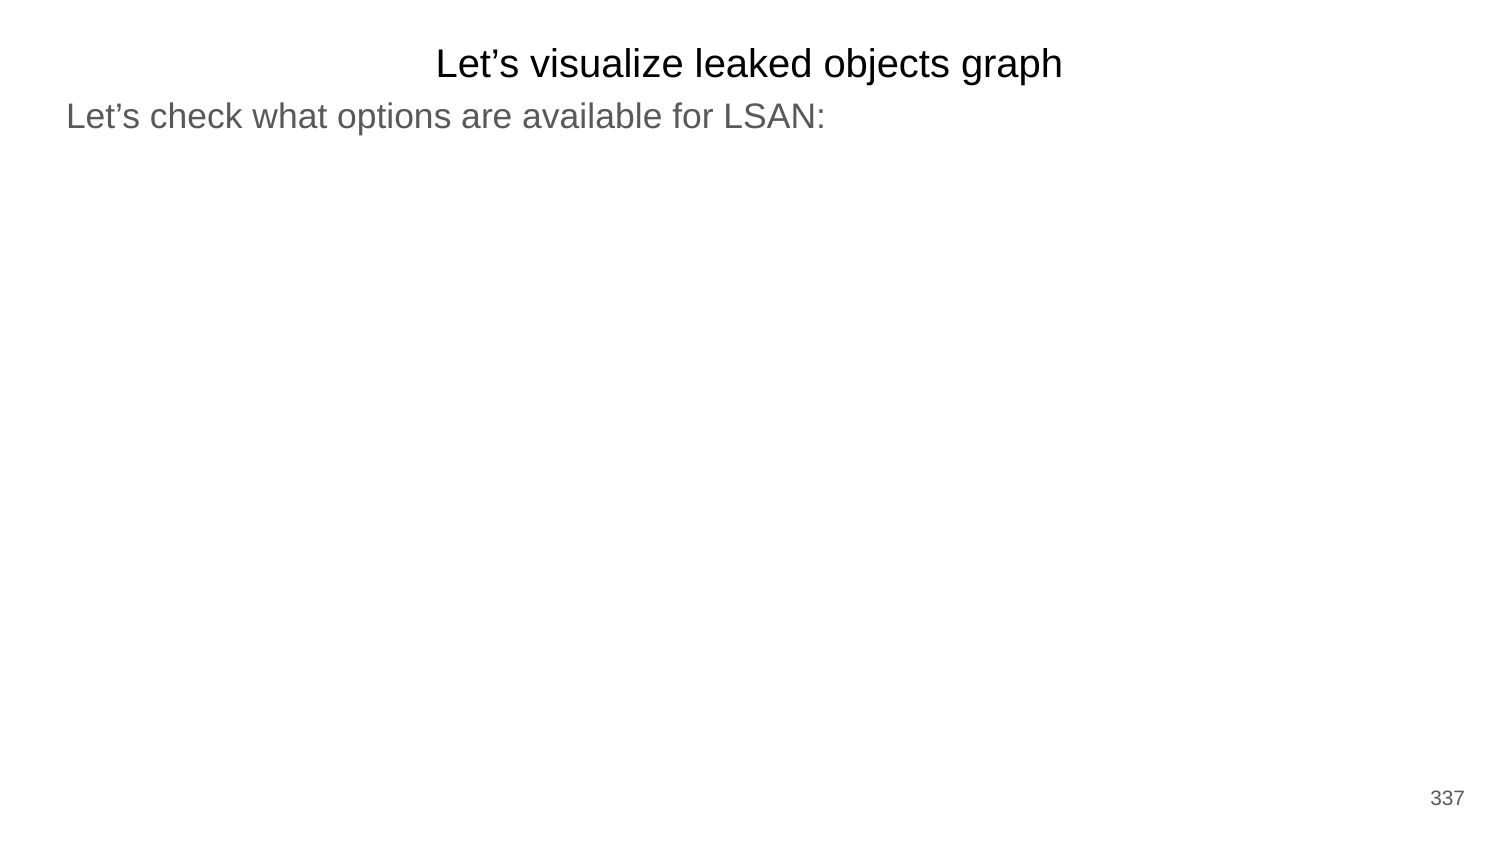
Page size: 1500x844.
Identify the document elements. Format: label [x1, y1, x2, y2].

slide_number [1389, 764, 1480, 830]
text_box [51, 22, 1480, 812]
